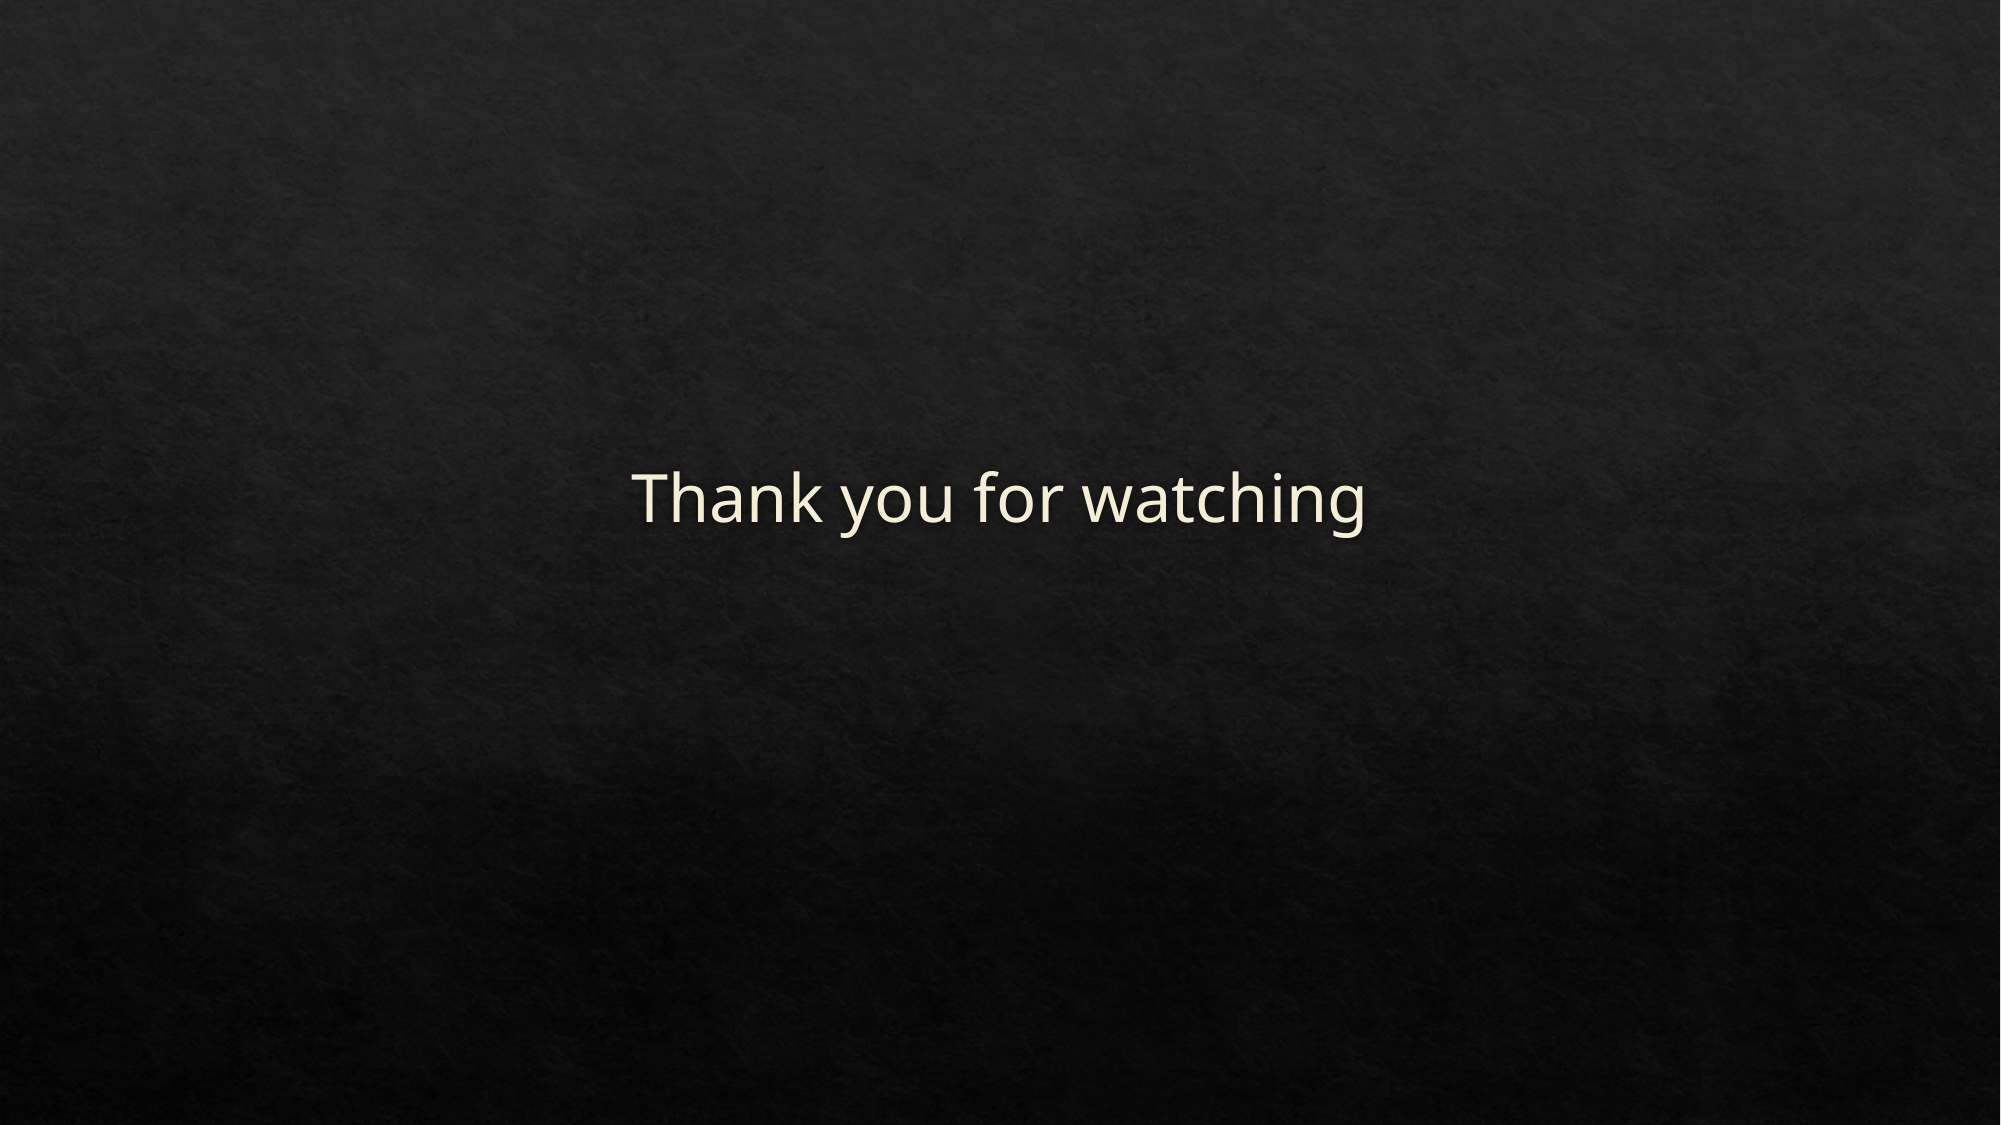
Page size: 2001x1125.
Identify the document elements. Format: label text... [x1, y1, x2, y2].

title Thank you for watching [150, 131, 1850, 544]
